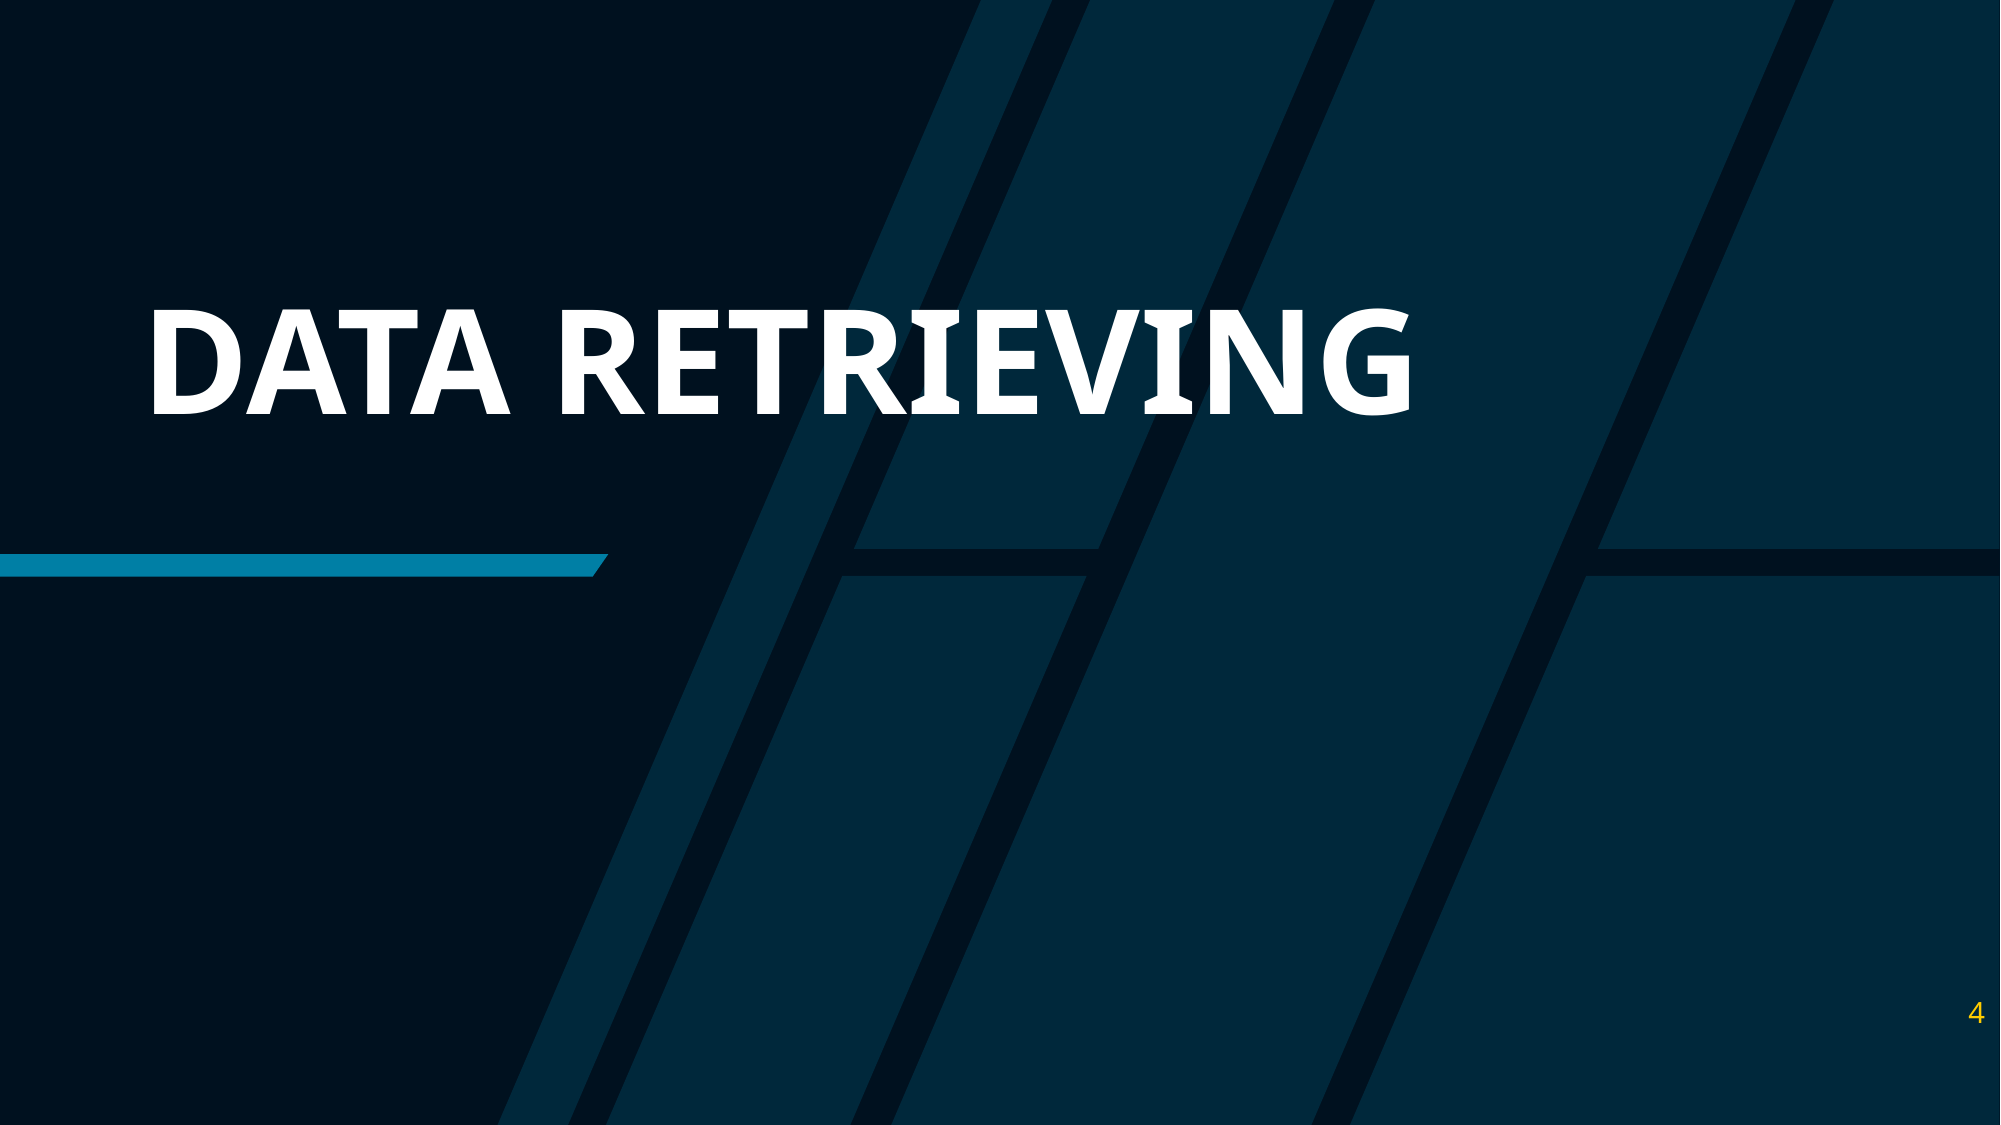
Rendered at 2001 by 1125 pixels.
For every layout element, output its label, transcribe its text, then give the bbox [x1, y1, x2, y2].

title DATA RETRIEVING [126, 179, 1851, 554]
slide_number 4 [1909, 984, 2000, 1045]
